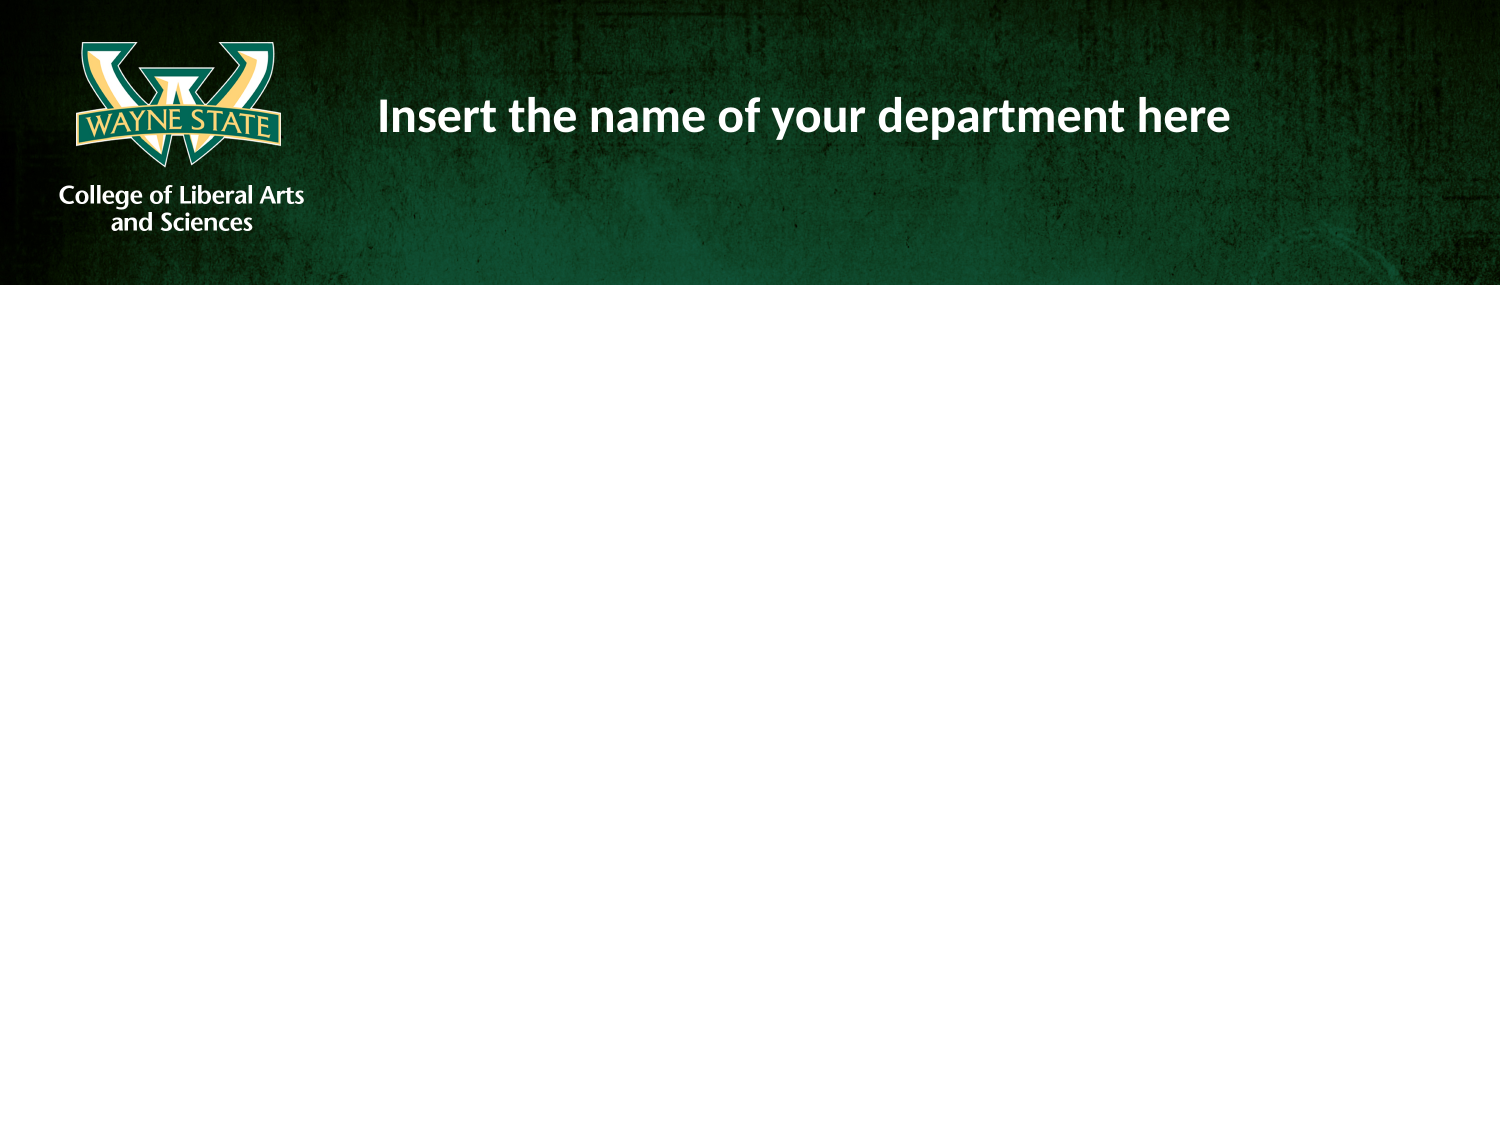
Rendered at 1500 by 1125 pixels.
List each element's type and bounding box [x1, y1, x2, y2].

picture [0, 0, 1500, 551]
